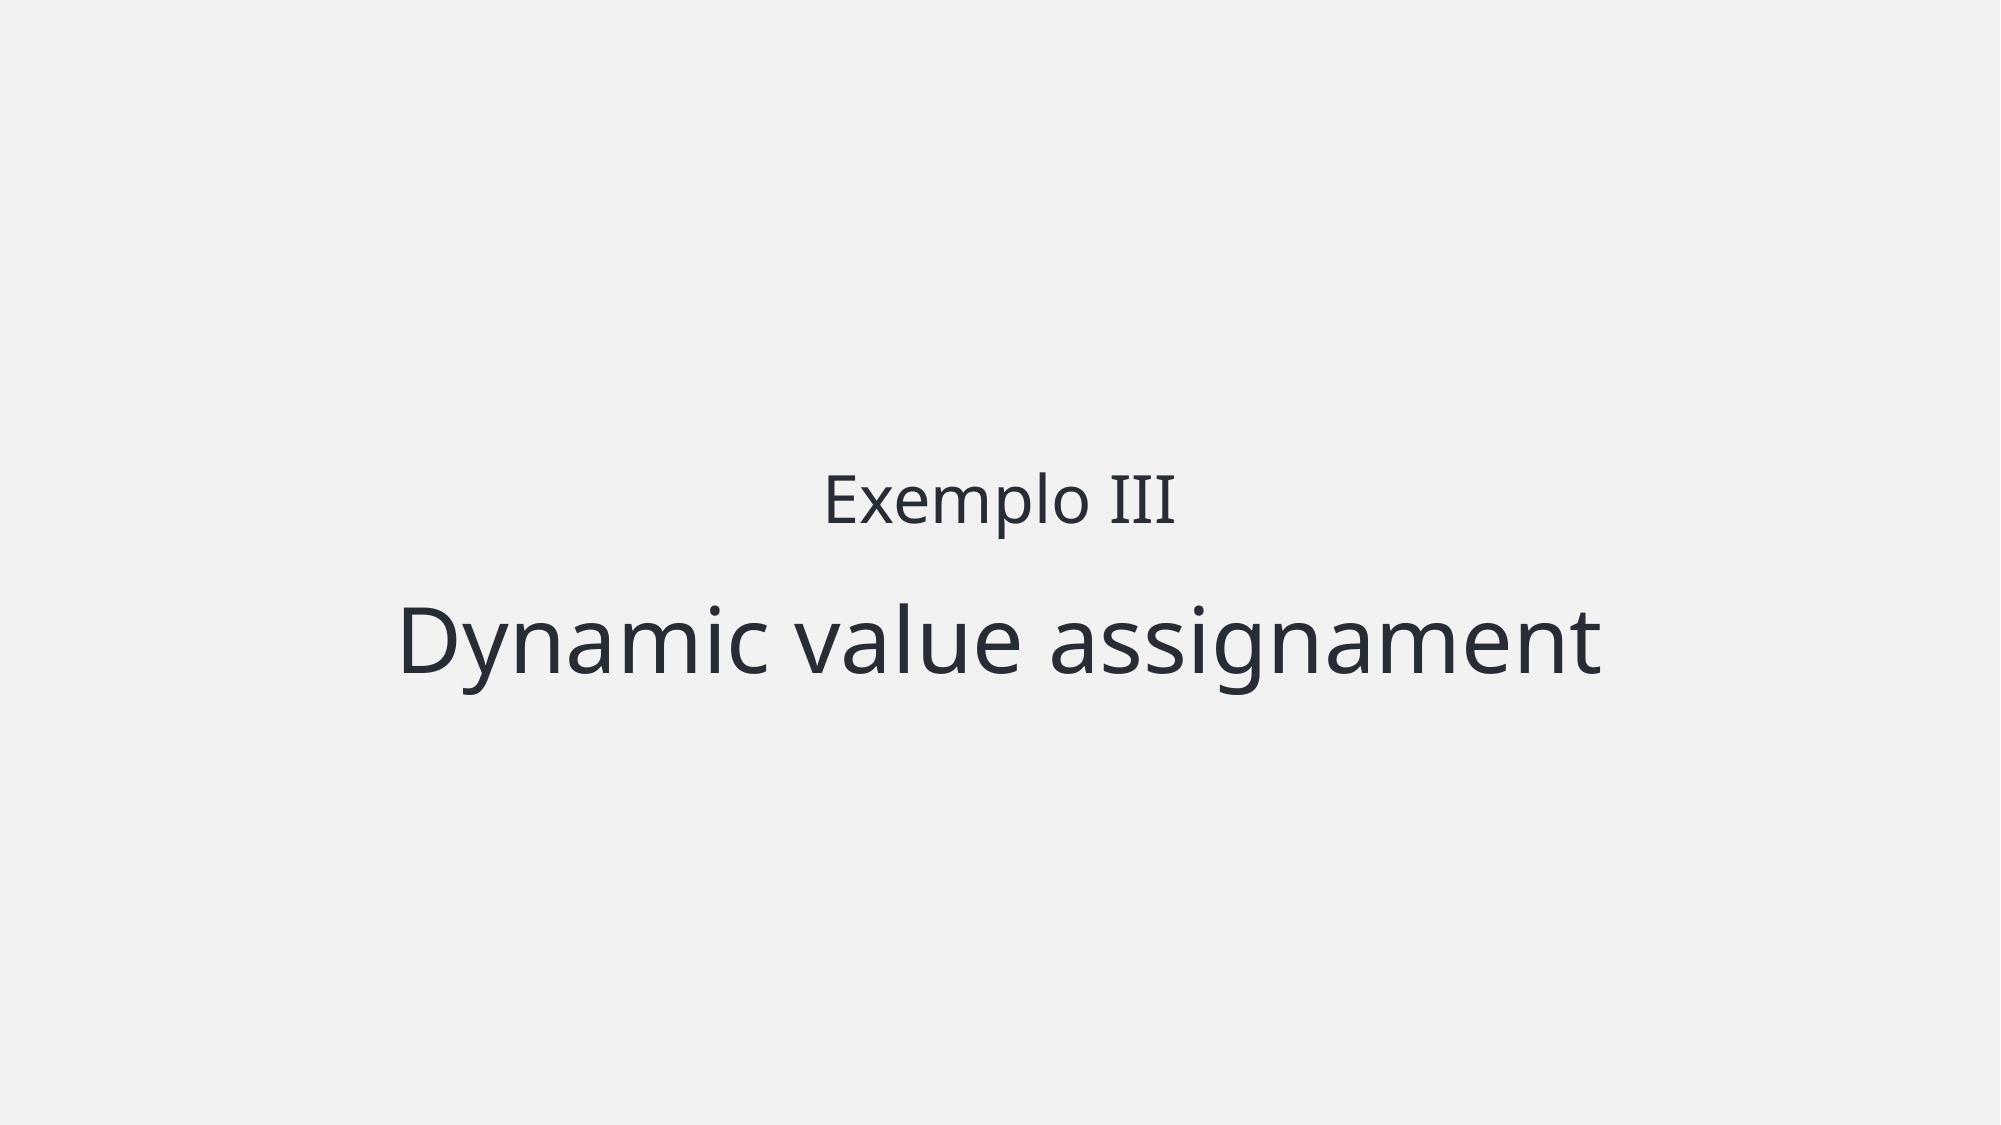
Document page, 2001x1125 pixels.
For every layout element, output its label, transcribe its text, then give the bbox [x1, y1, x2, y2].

list Dynamic value assignament [137, 586, 1863, 759]
title Exemplo III [137, 379, 1863, 546]
